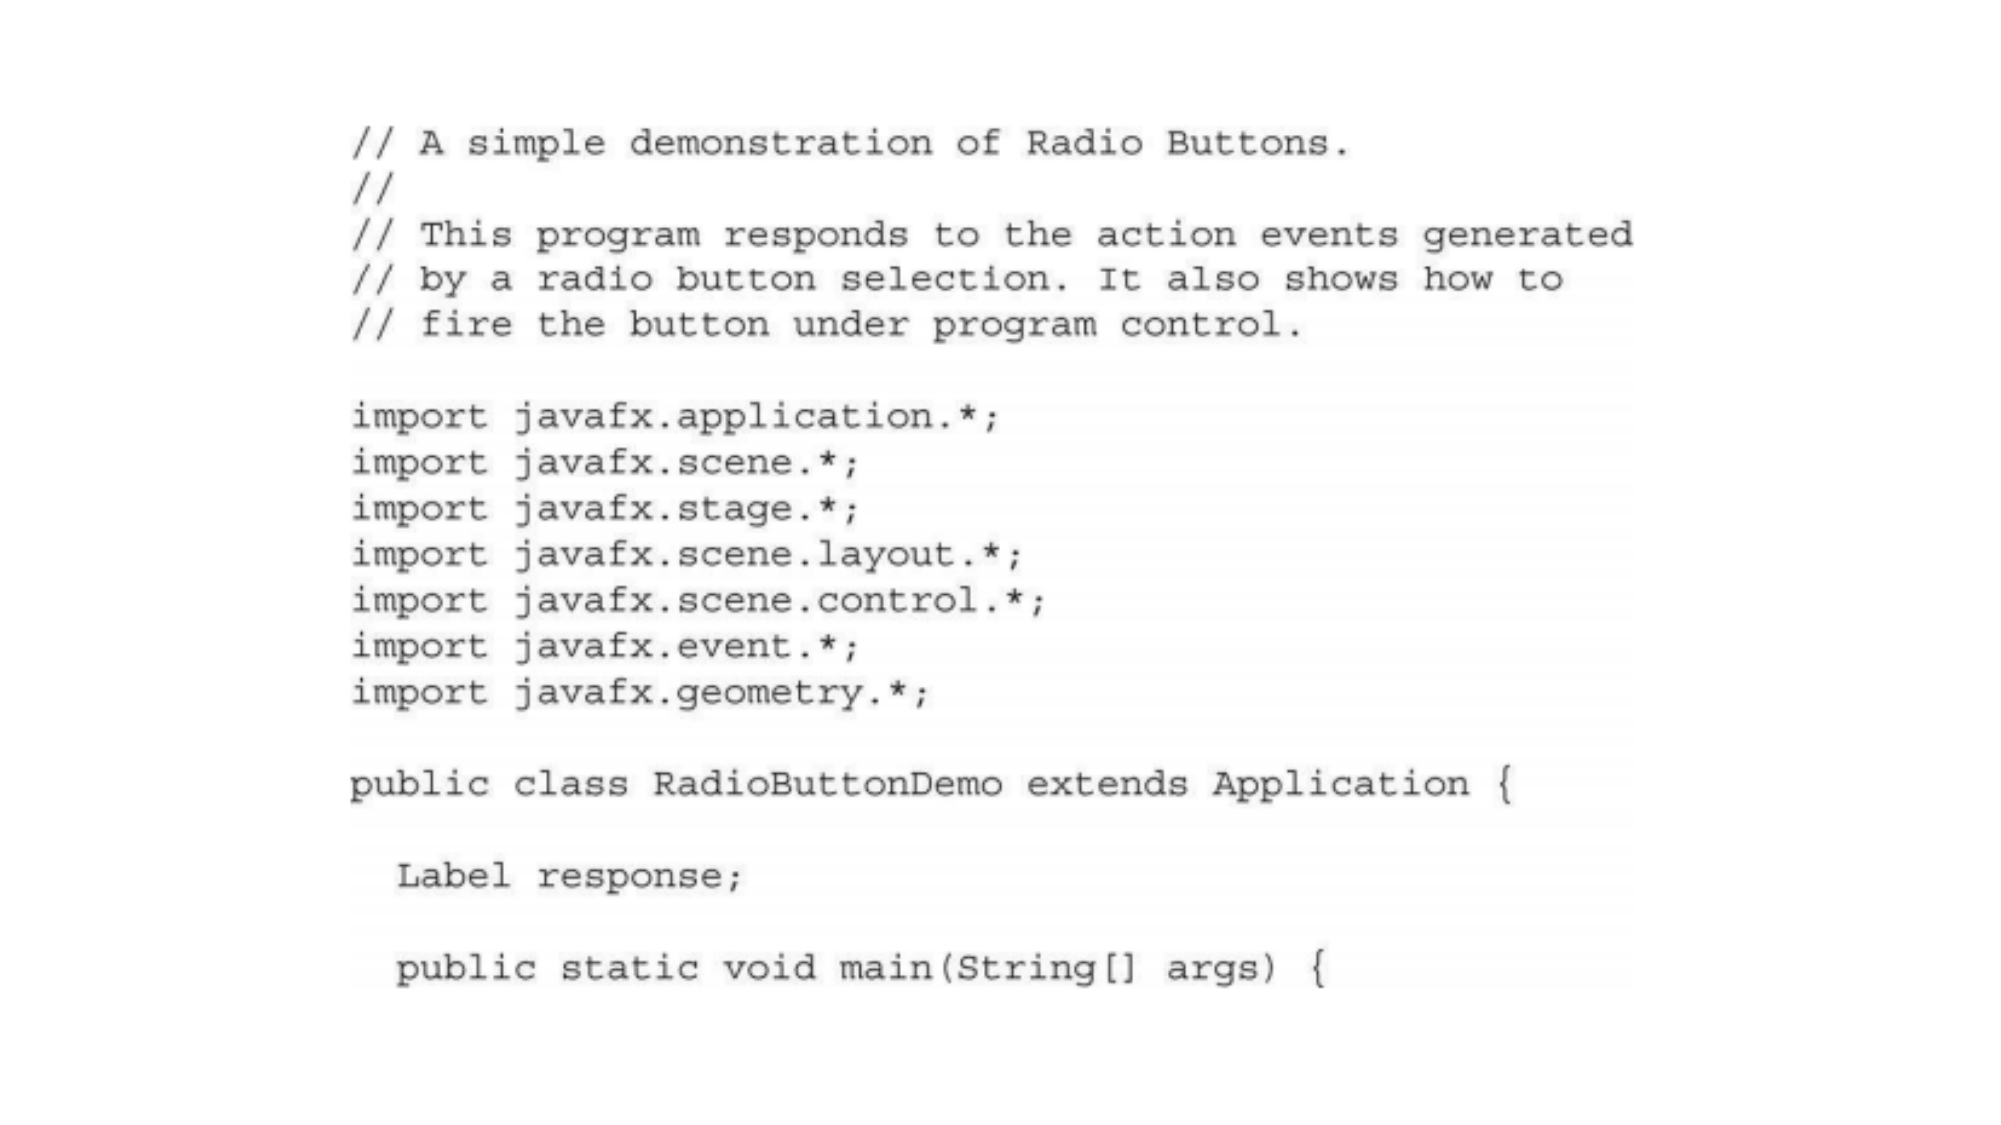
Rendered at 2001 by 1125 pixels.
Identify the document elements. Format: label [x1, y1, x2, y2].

picture [332, 105, 1668, 1020]
